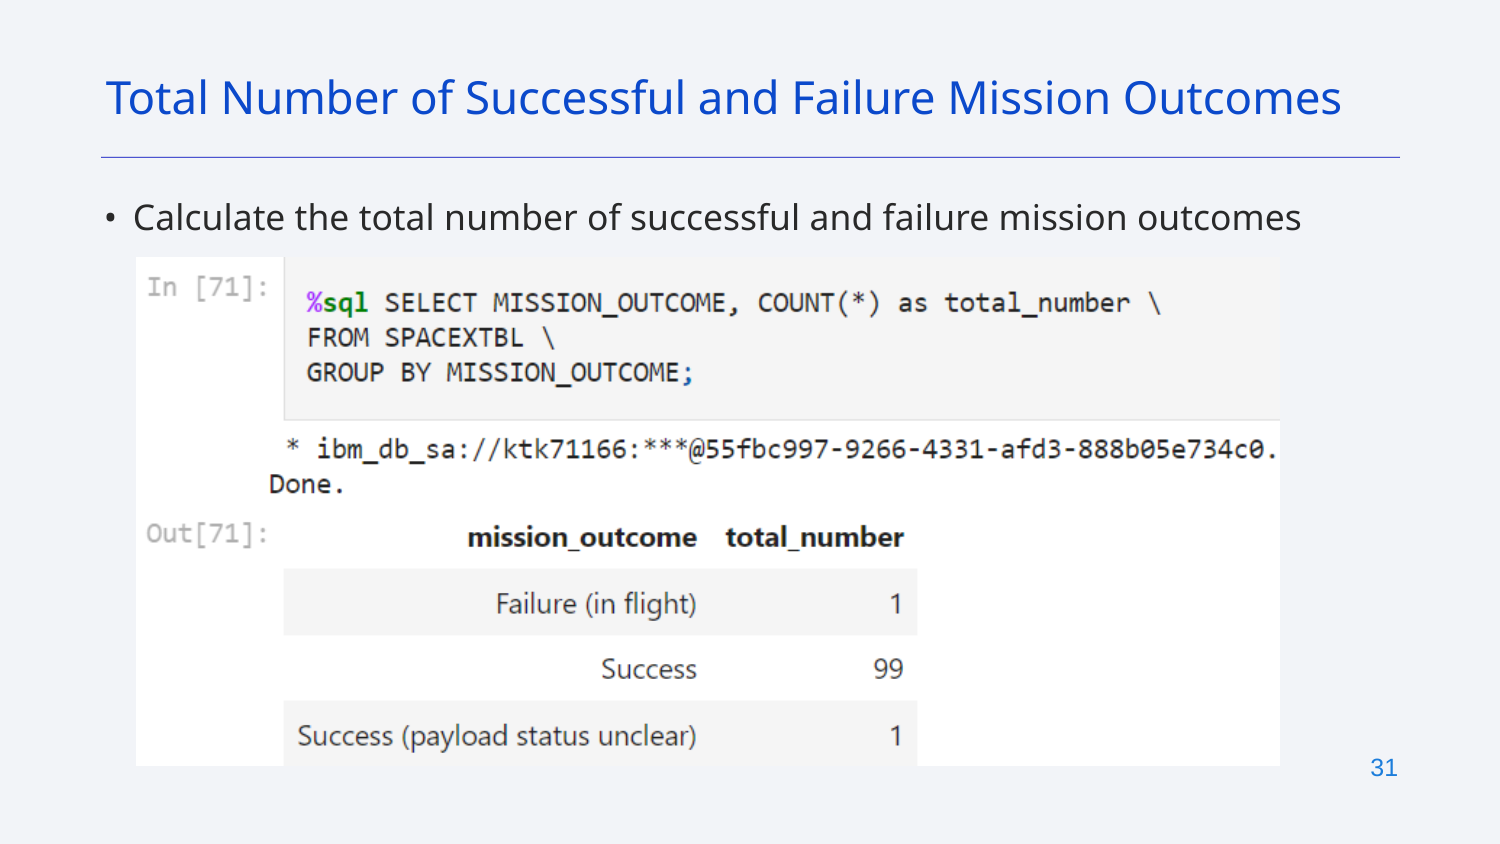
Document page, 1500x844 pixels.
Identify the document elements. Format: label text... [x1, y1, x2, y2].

text_box Total Number of Successful and Failure Mission Outcomes [94, 66, 1389, 134]
picture [0, 0, 1500, 844]
slide_number ‹#› [1072, 741, 1410, 791]
list Calculate the total number of successful and failure mission outcomes [92, 189, 1408, 258]
